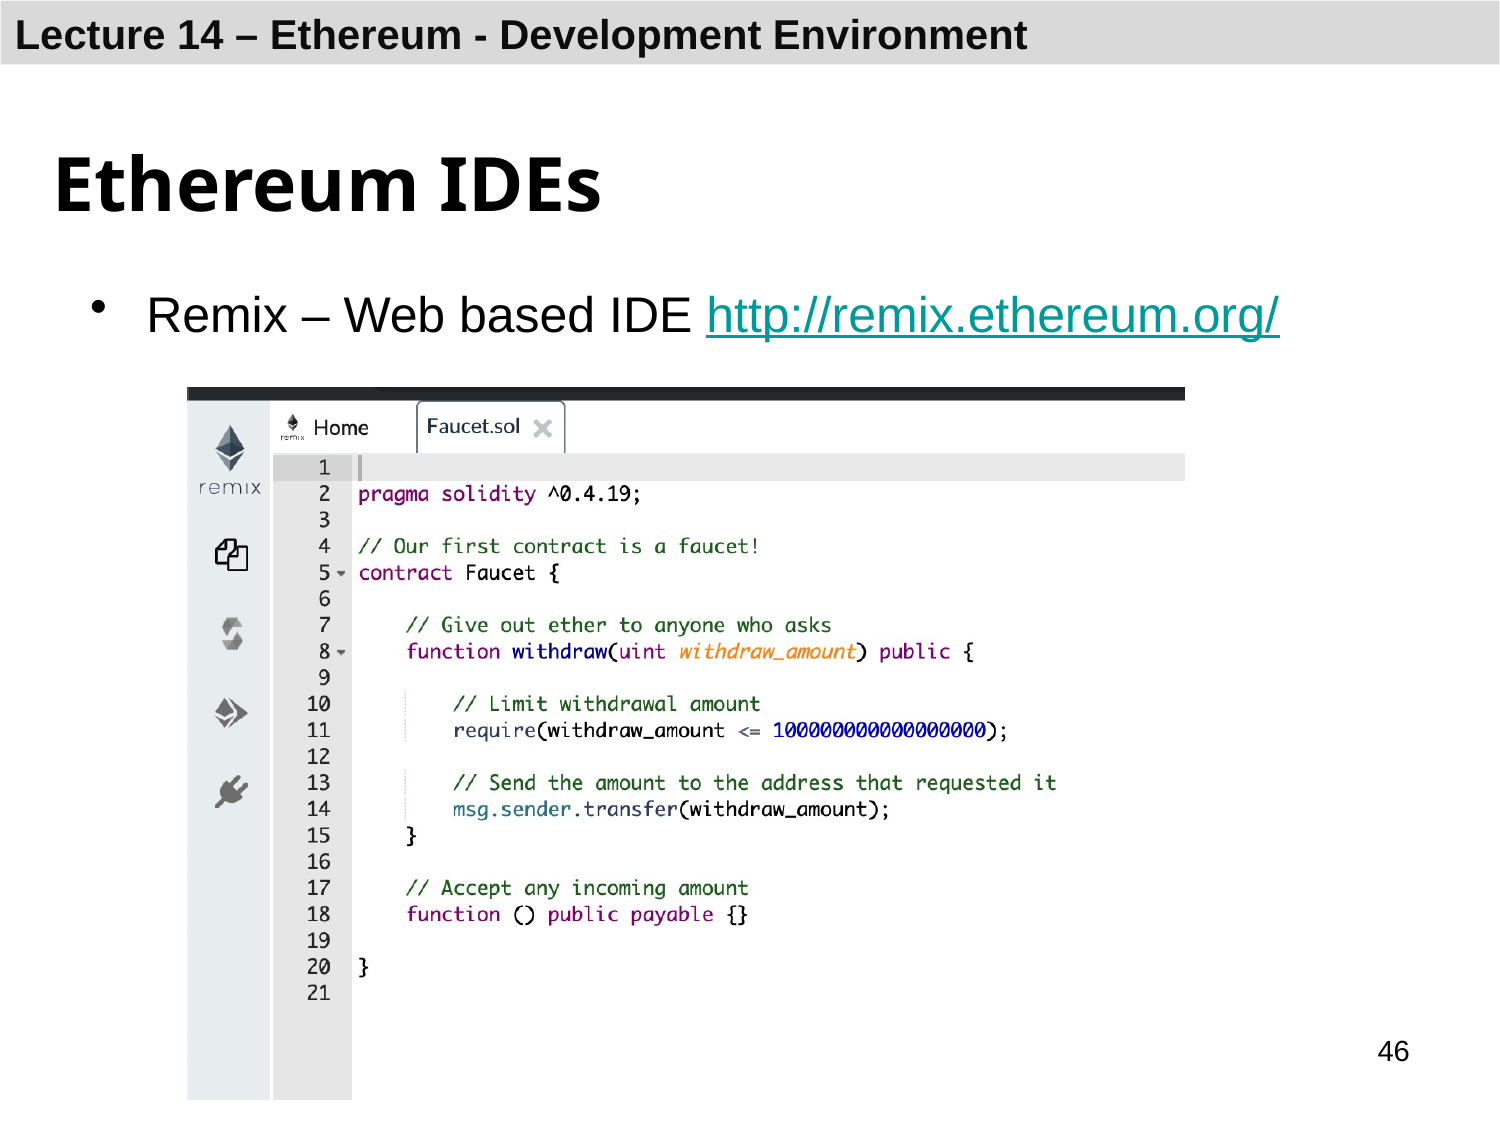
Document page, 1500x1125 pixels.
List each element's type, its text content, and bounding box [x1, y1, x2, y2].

title Ethereum IDEs [37, 125, 1388, 238]
picture [187, 387, 1185, 1101]
slide_number 46 [1189, 1024, 1425, 1103]
list Remix – Web based IDE http://remix.ethereum.org/ [75, 275, 1425, 963]
